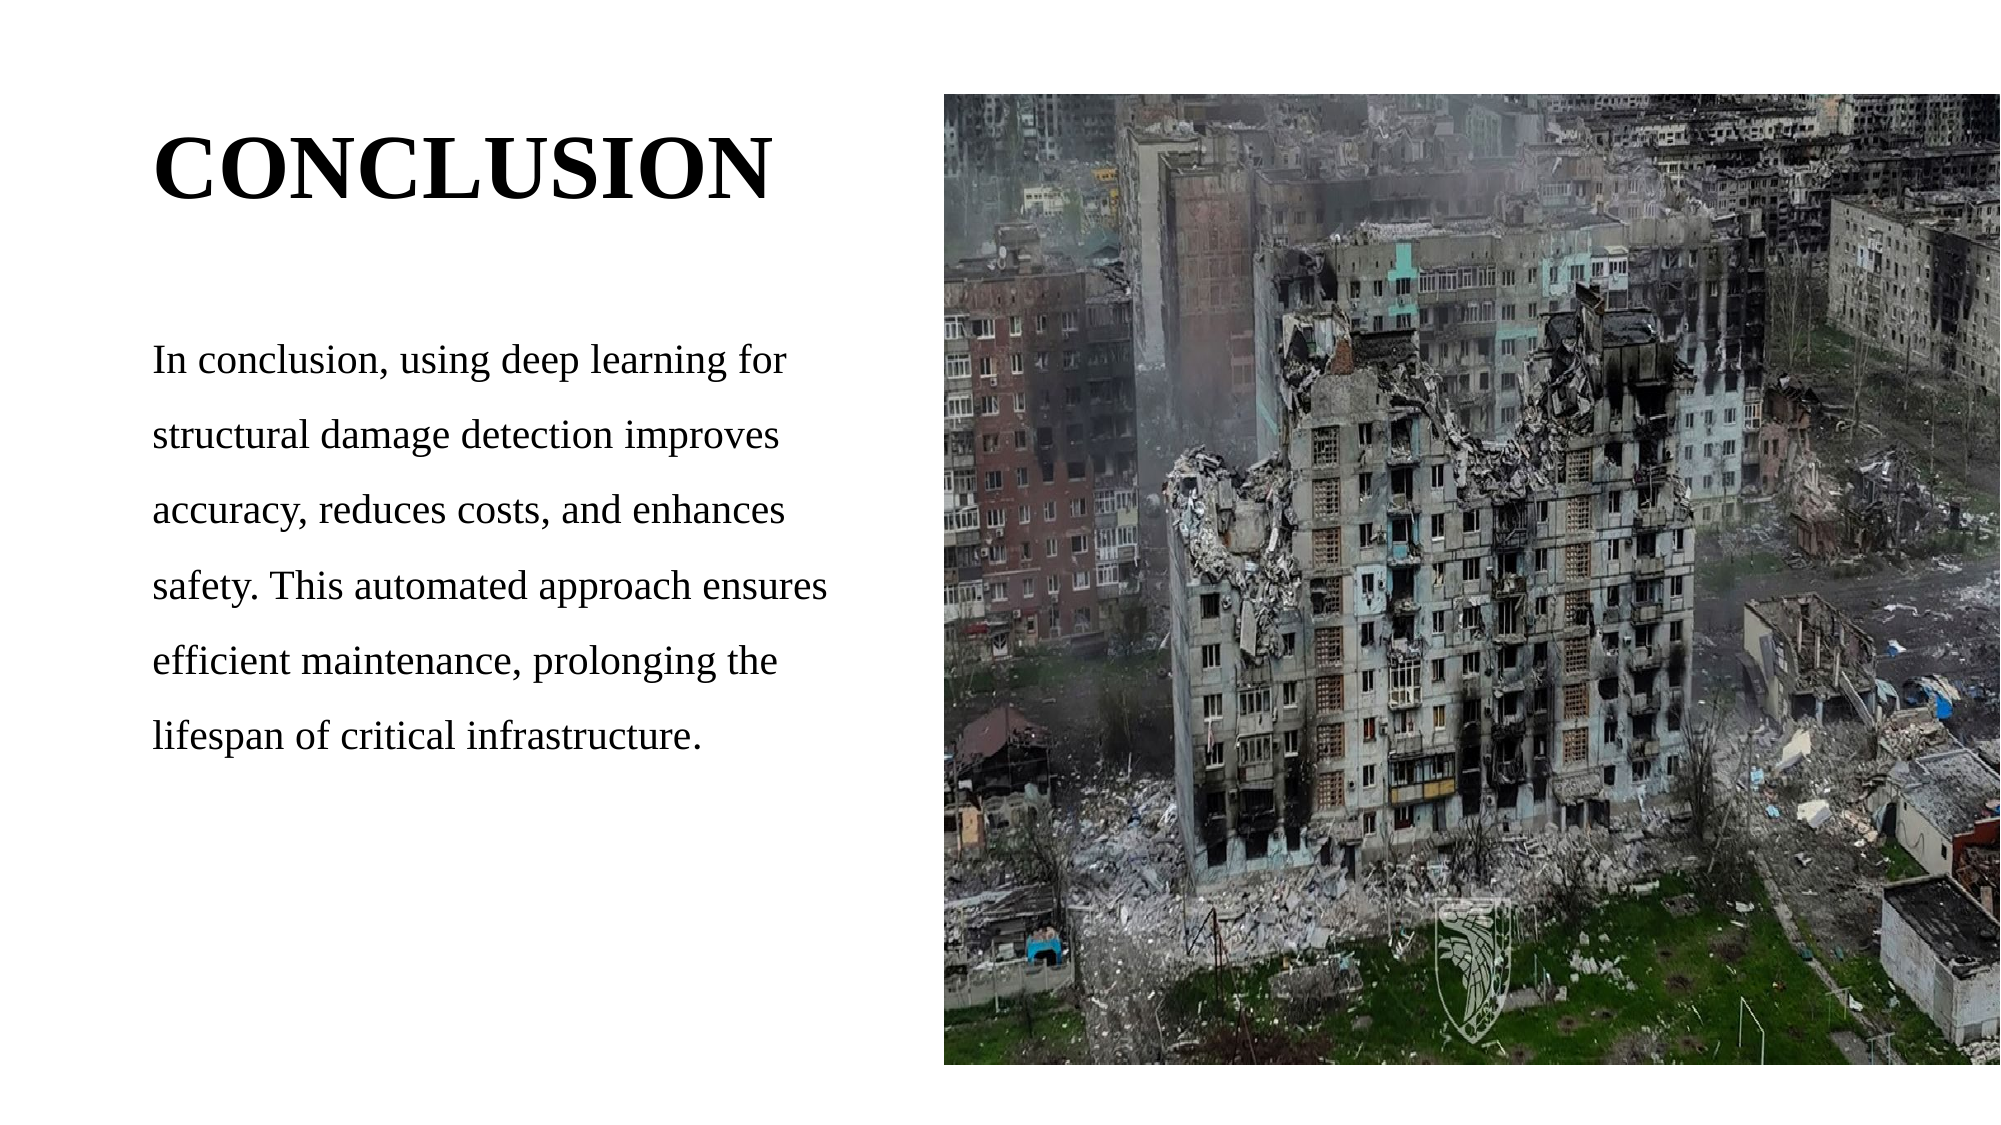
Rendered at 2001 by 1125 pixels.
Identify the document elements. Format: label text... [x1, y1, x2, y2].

picture [944, 94, 2000, 1066]
title CONCLUSION [137, 59, 1863, 278]
list In conclusion, using deep learning for structural damage detection improves accuracy, reduces costs, and enhances safety. This automated approach ensures efficient maintenance, prolonging the lifespan of critical infrastructure. [137, 299, 852, 1032]
